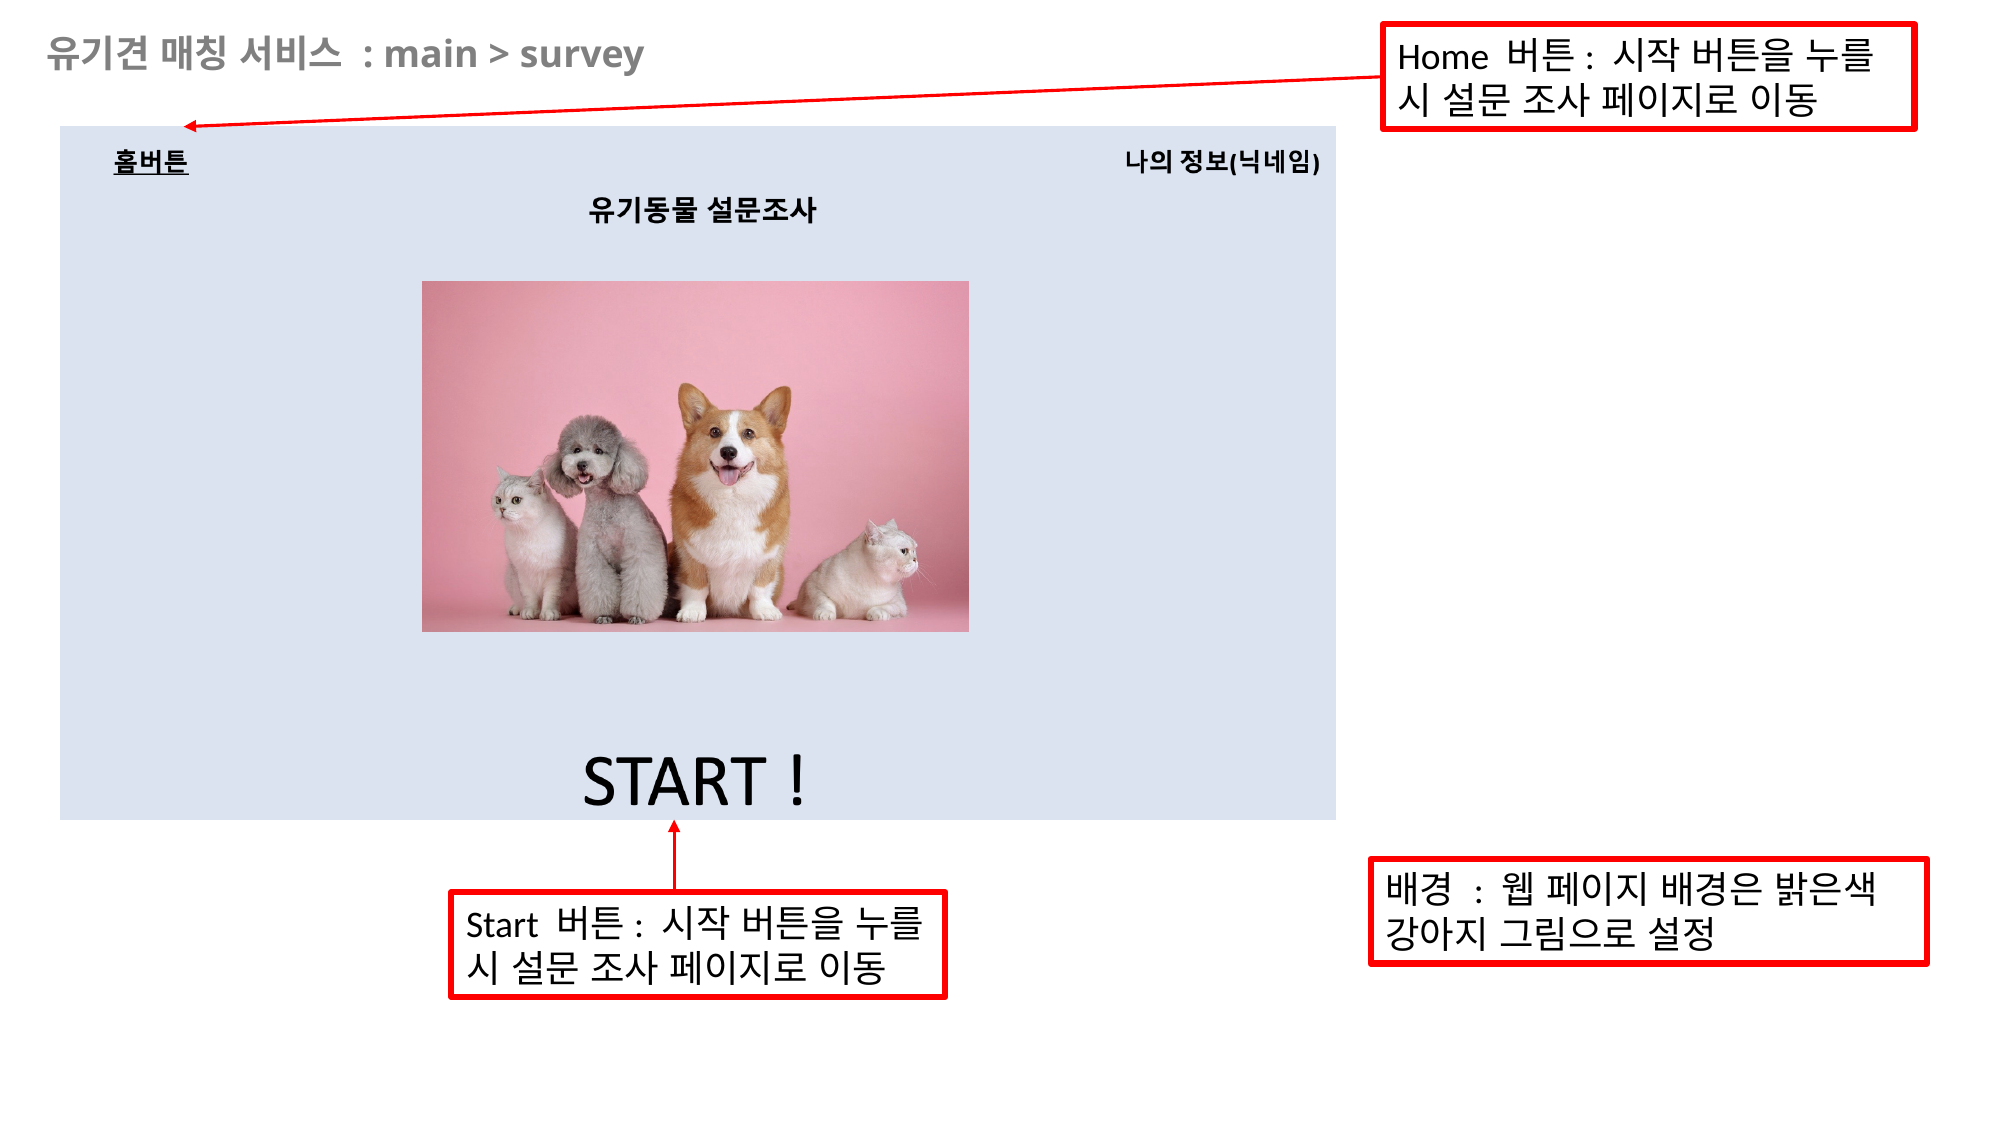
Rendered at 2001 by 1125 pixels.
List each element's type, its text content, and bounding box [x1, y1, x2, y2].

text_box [183, 77, 1383, 127]
text_box 배경 : 웹 페이지 배경은 밝은색 강아지 그림으로 설정 [1370, 858, 1927, 964]
text_box Home 버튼: 시작 버튼을 누를 시 설문 조사 페이지로 이동 [1382, 24, 1915, 130]
picture [60, 126, 1336, 820]
text_box Start 버튼: 시작 버튼을 누를 시 설문 조사 페이지로 이동 [451, 892, 946, 997]
text_box 유기견 매칭 서비스 : main > survey [31, 22, 1535, 83]
